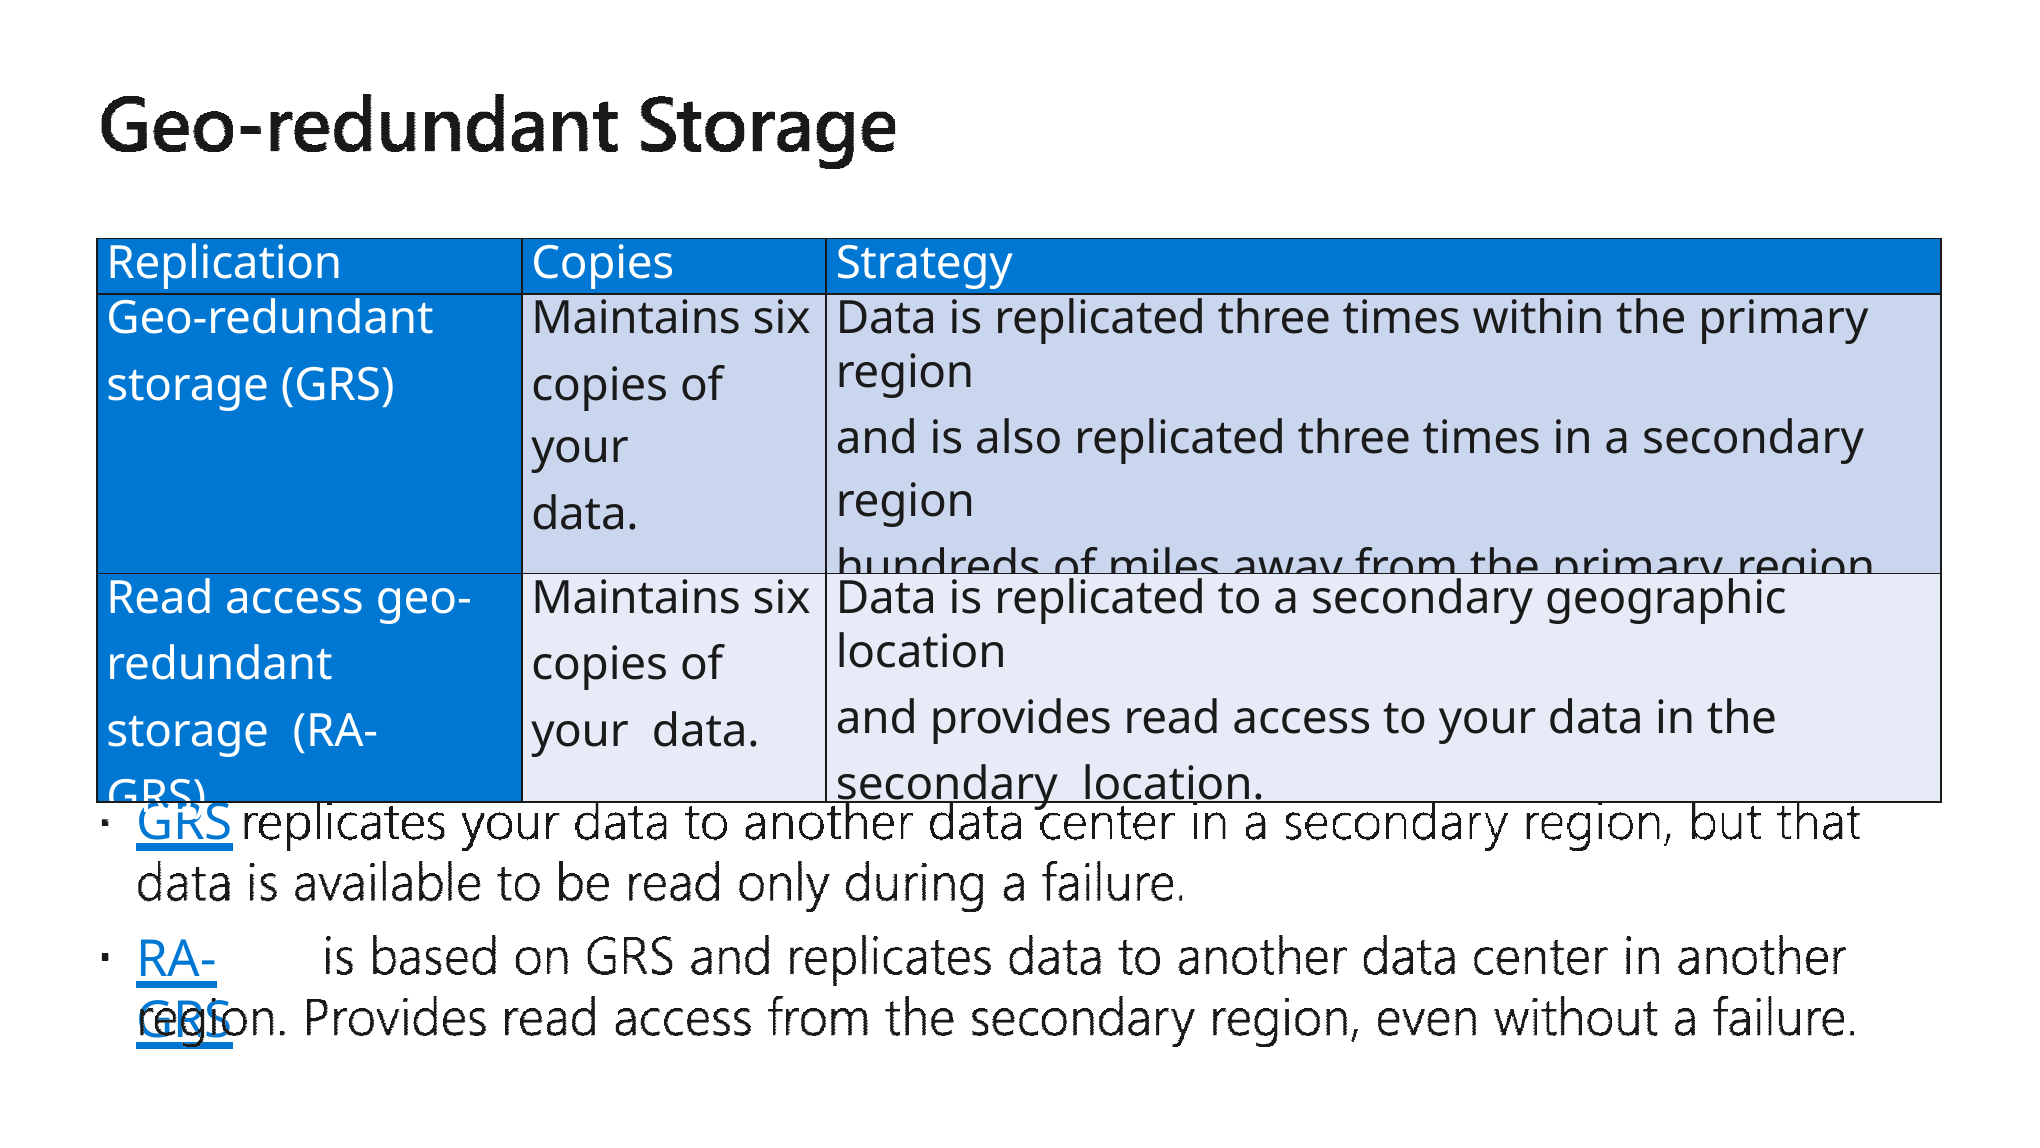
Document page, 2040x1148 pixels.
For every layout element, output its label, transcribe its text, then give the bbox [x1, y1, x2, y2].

table_cell Maintains six copies of your data. [523, 295, 825, 573]
table_cell Maintains six copies of your data. [523, 574, 825, 801]
text_box [101, 96, 233, 152]
table_header Replication [98, 239, 521, 293]
text_box [240, 126, 261, 134]
text_box GRS RA-GRS [134, 803, 311, 1049]
table_header Strategy [827, 239, 1940, 293]
table_cell Read access geo- redundant storage (RA-GRS) [98, 574, 521, 801]
text_box [311, 803, 1860, 851]
table_header Copies [523, 239, 825, 293]
text_box [311, 861, 1183, 912]
text_box [140, 996, 1854, 1047]
text_box [101, 819, 109, 826]
text_box [326, 935, 1846, 986]
table_cell Data is replicated to a secondary geographic location and provides read access to your data in the secondary location. [827, 574, 1940, 801]
table_cell Geo-redundant storage (GRS) [98, 295, 521, 573]
text_box [101, 953, 109, 961]
text_box [270, 94, 896, 169]
table_cell Data is replicated three times within the primary region and is also replicated three times in a secondary region hundreds of miles away from the primary region. [827, 295, 1940, 573]
